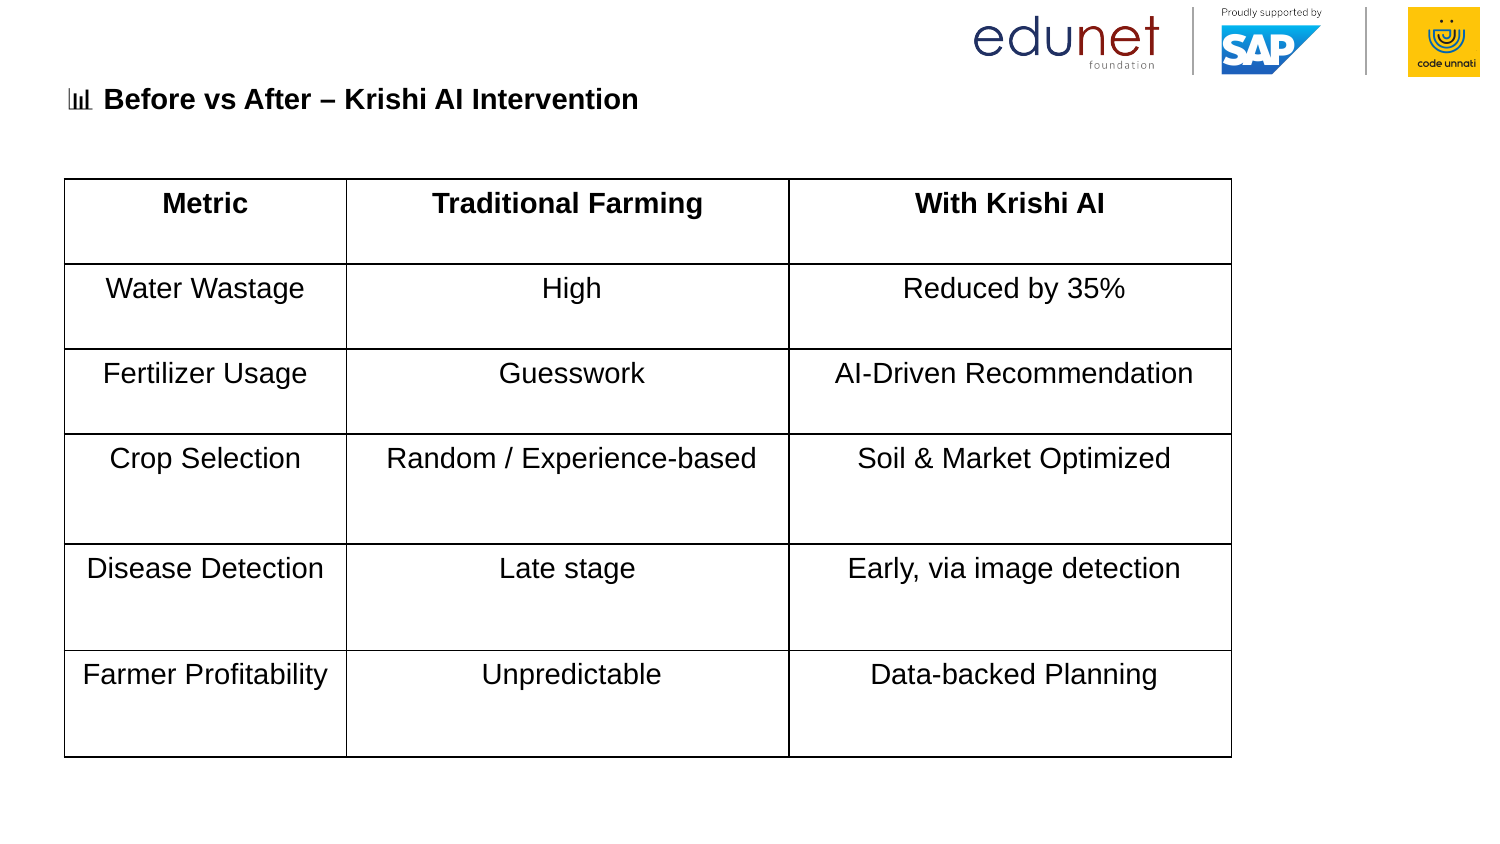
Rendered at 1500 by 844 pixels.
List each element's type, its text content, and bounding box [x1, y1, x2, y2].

title 📊 Before vs After – Krishi AI Intervention [51, 41, 670, 198]
picture [966, 8, 1168, 76]
picture [1221, 8, 1322, 75]
picture [1408, 7, 1480, 77]
table_cell Farmer Profitability [65, 651, 346, 756]
table_cell Random / Experience-based [347, 435, 788, 543]
table_cell Water Wastage [65, 265, 346, 348]
table_cell Soil & Market Optimized [790, 435, 1231, 543]
table_cell Late stage [347, 545, 788, 650]
table_cell Early, via image detection [790, 545, 1231, 650]
table_cell Fertilizer Usage [65, 350, 346, 433]
table_cell Guesswork [347, 350, 788, 433]
table_cell Reduced by 35% [790, 265, 1231, 348]
table_header Traditional Farming [347, 180, 788, 263]
table_header Metric [65, 180, 346, 263]
table_header With Krishi AI [790, 180, 1231, 263]
table_cell AI-Driven Recommendation [790, 350, 1231, 433]
table_cell Disease Detection [65, 545, 346, 650]
table_cell Crop Selection [65, 435, 346, 543]
table_cell High [347, 265, 788, 348]
table_cell Data-backed Planning [790, 651, 1231, 756]
table_cell Unpredictable [347, 651, 788, 756]
